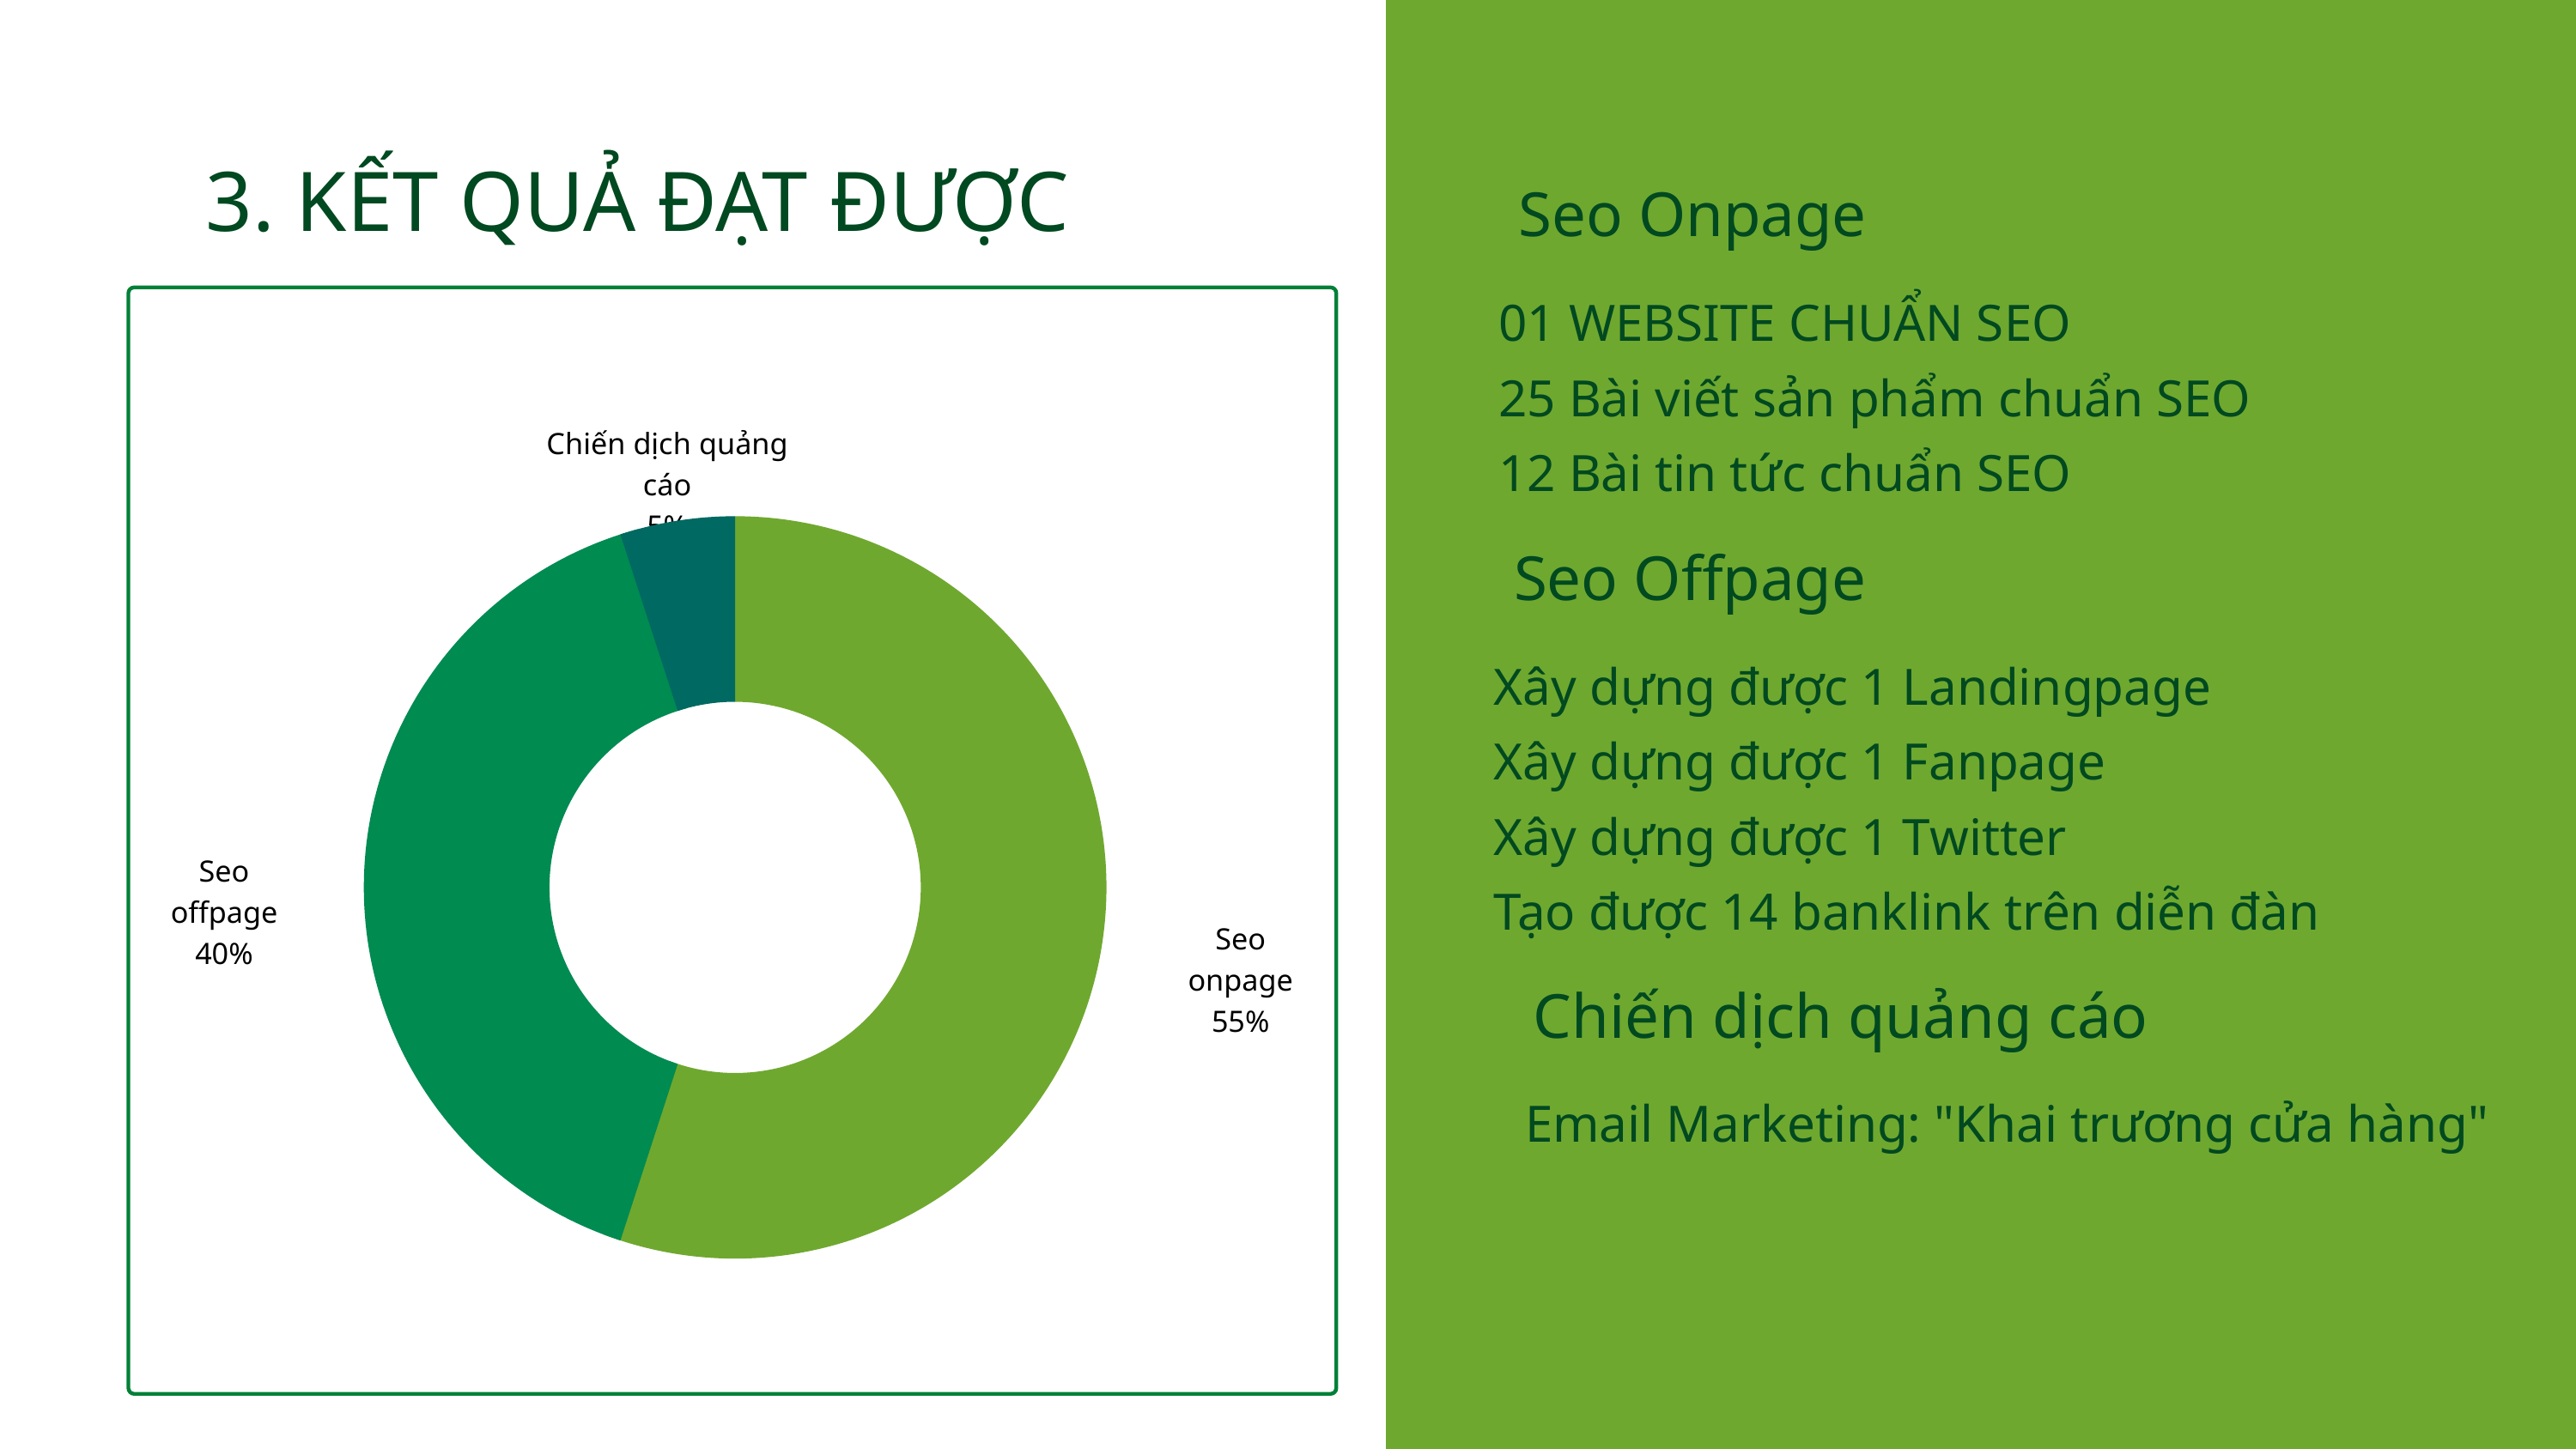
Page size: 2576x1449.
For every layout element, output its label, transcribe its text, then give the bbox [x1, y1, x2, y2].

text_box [1385, 0, 2576, 1449]
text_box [126, 285, 1339, 1397]
text_box 3. KẾT QUẢ ĐẠT ĐƯỢC [205, 132, 1260, 248]
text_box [145, 421, 1319, 1259]
